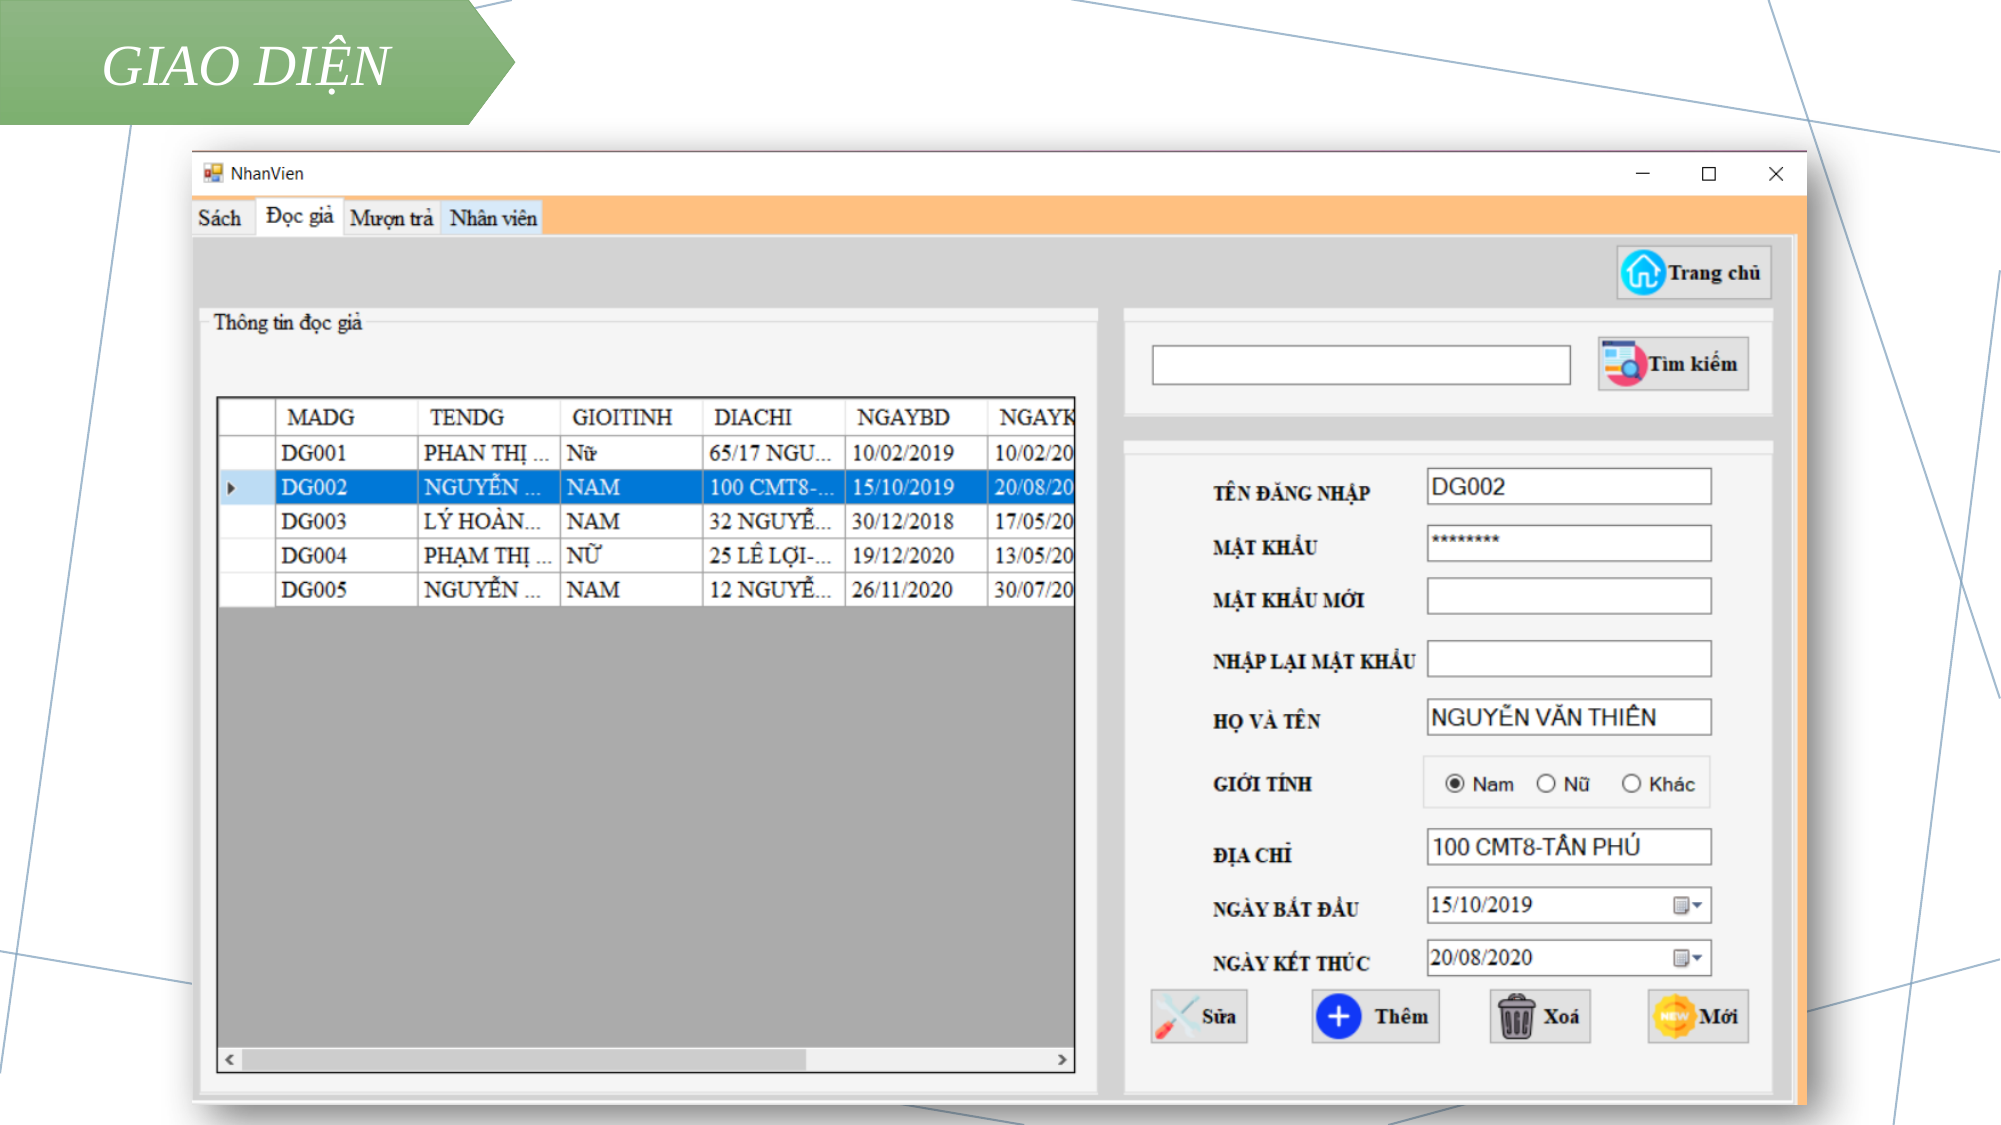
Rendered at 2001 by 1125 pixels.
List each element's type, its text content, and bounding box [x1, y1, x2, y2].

picture [192, 150, 1808, 1105]
text_box GIAO DIỆN [0, 0, 516, 125]
